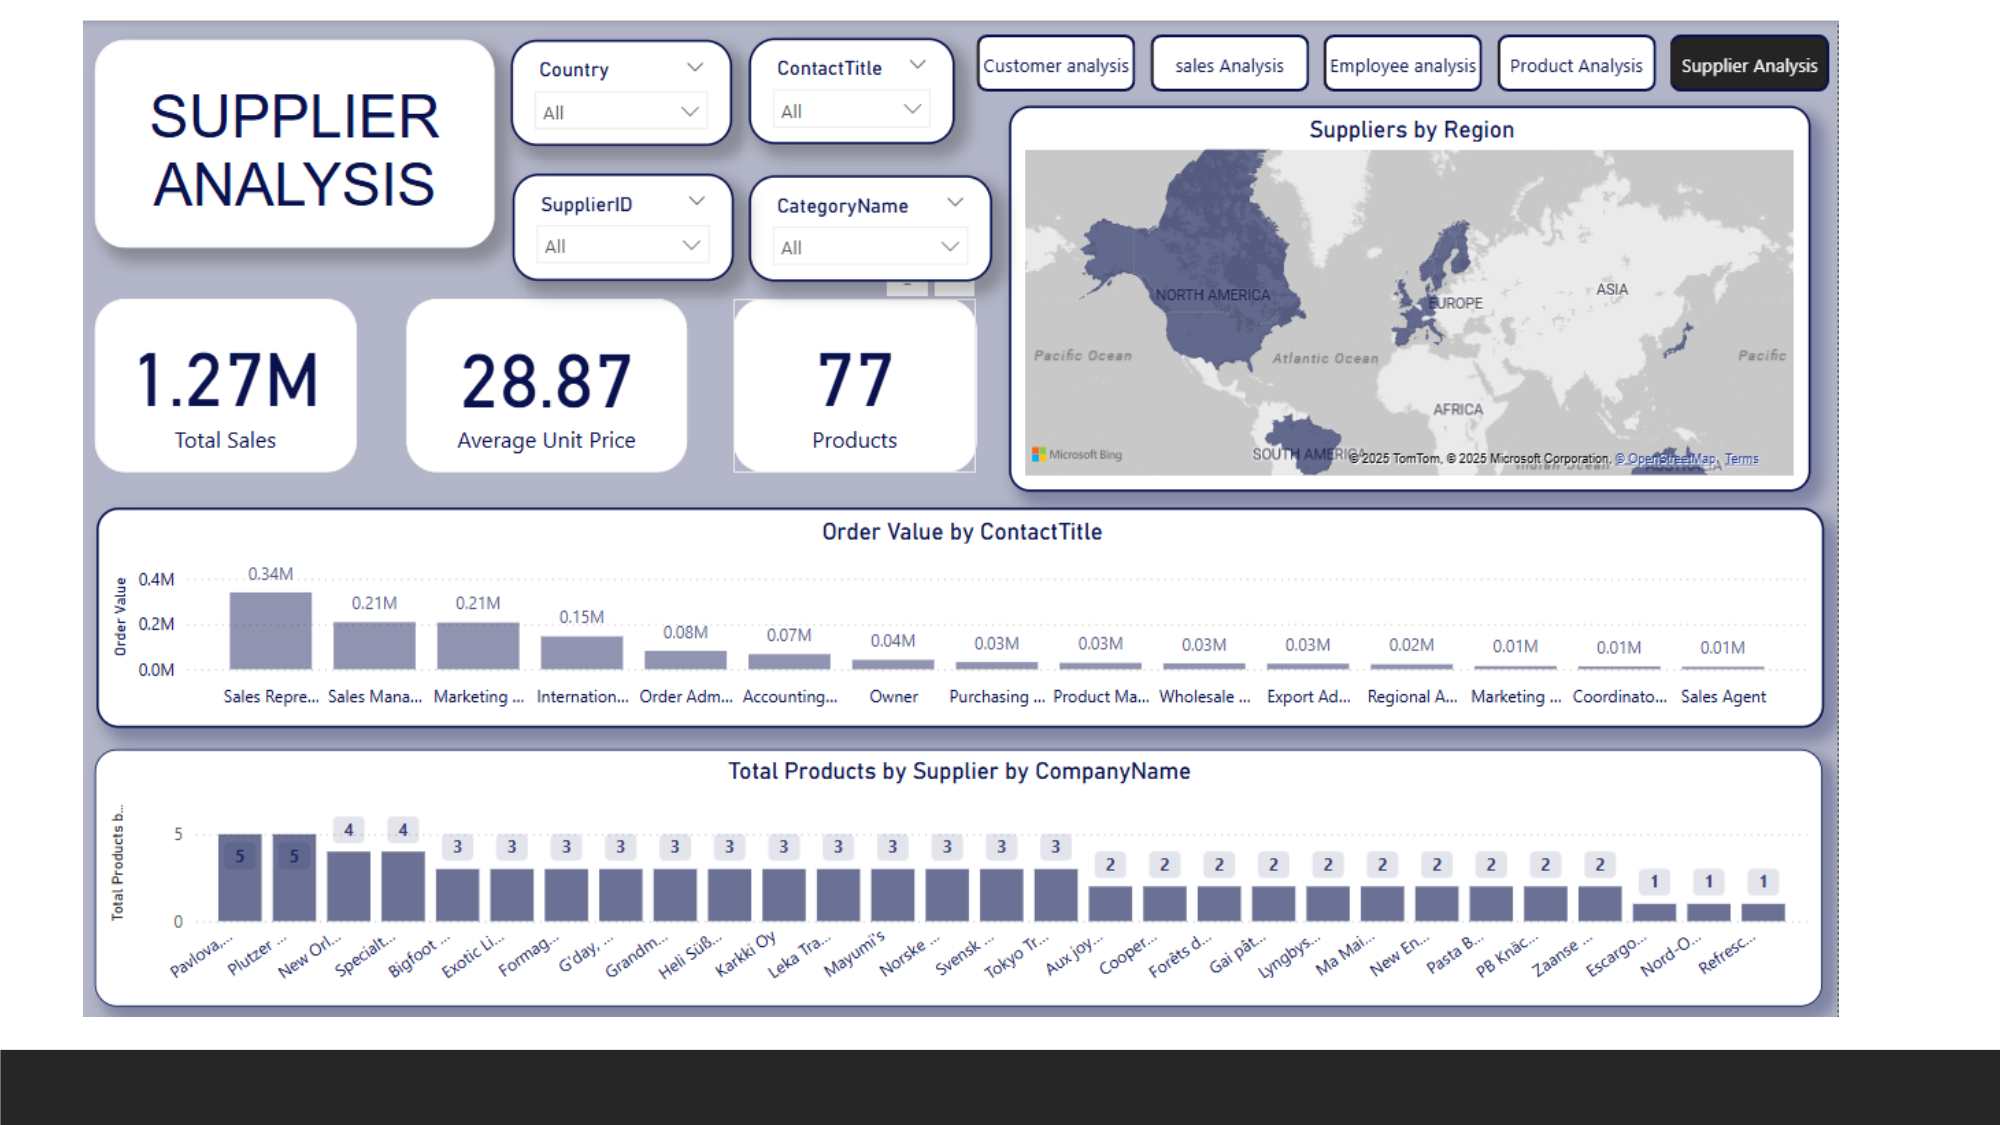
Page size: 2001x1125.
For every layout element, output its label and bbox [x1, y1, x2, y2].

picture [83, 17, 1840, 1017]
